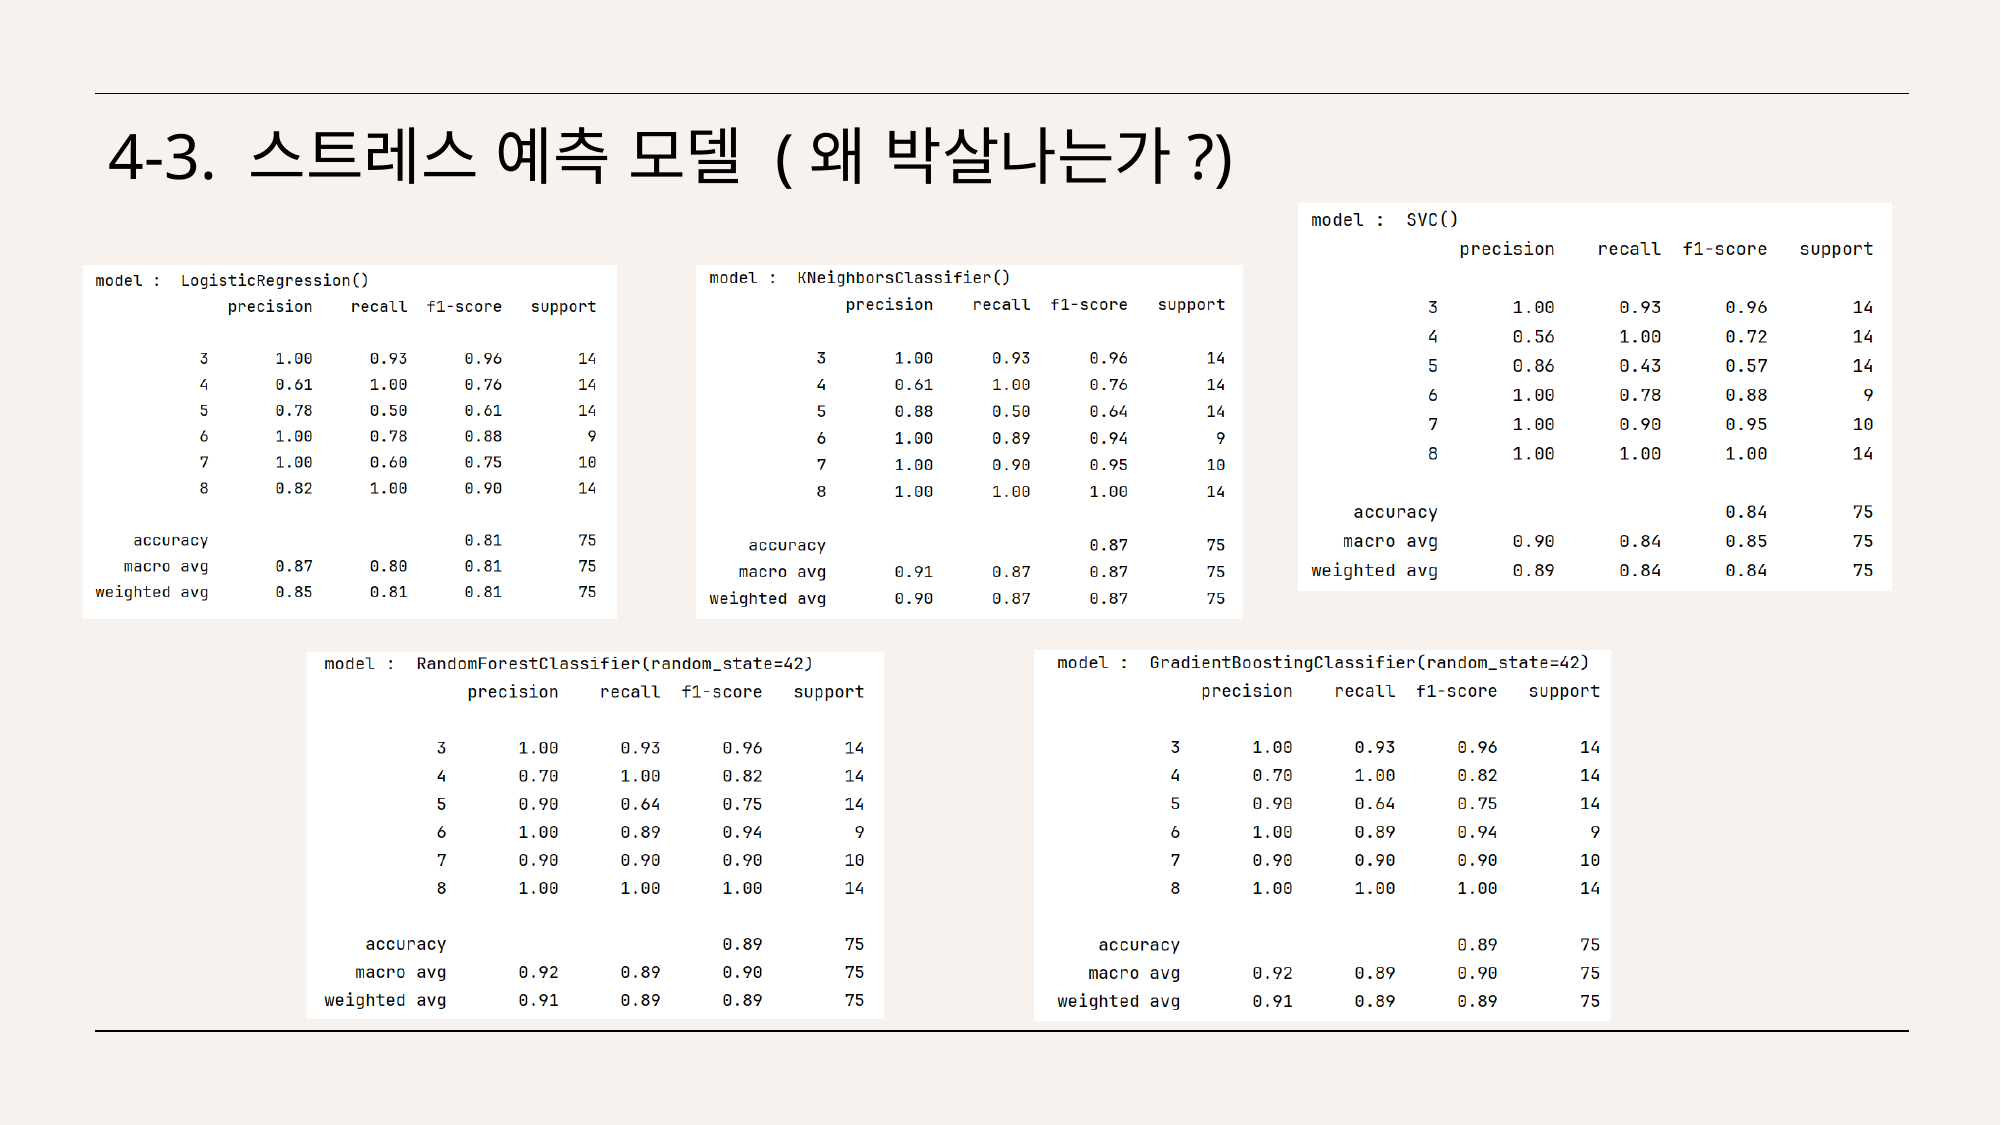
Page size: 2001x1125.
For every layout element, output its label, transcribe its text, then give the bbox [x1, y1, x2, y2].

picture [696, 264, 1243, 620]
picture [1297, 203, 1892, 592]
picture [83, 264, 617, 620]
picture [1034, 650, 1611, 1021]
picture [307, 652, 884, 1019]
title 4-3. 스트레스 예측 모델 (왜 박살나는가?) [93, 117, 1907, 204]
